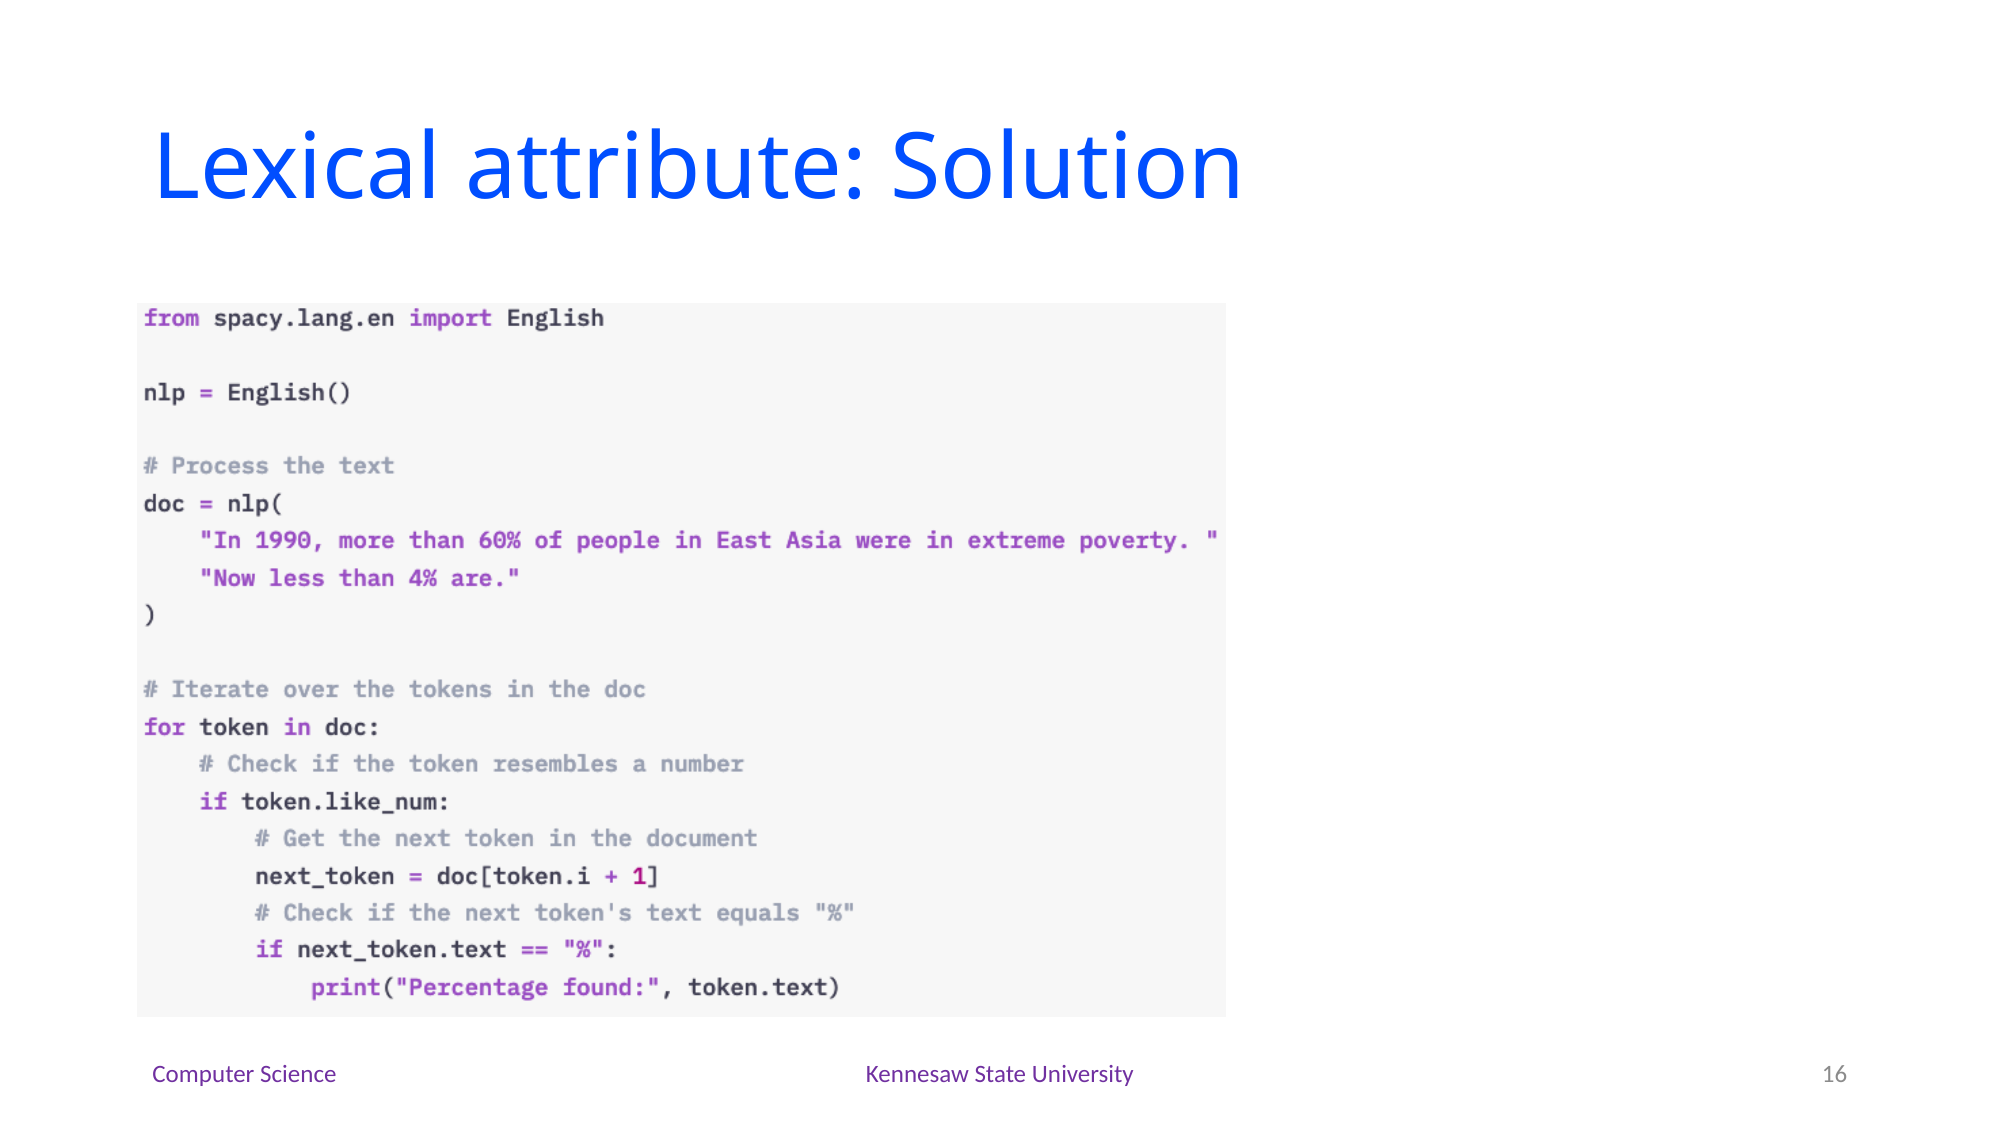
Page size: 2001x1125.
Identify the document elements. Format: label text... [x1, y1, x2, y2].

footer Kennesaw State University [662, 1042, 1338, 1103]
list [137, 303, 1226, 1017]
slide_number 16 [1412, 1042, 1863, 1103]
slide_number Computer Science [137, 1042, 588, 1103]
title Lexical attribute: Solution [137, 59, 1863, 278]
